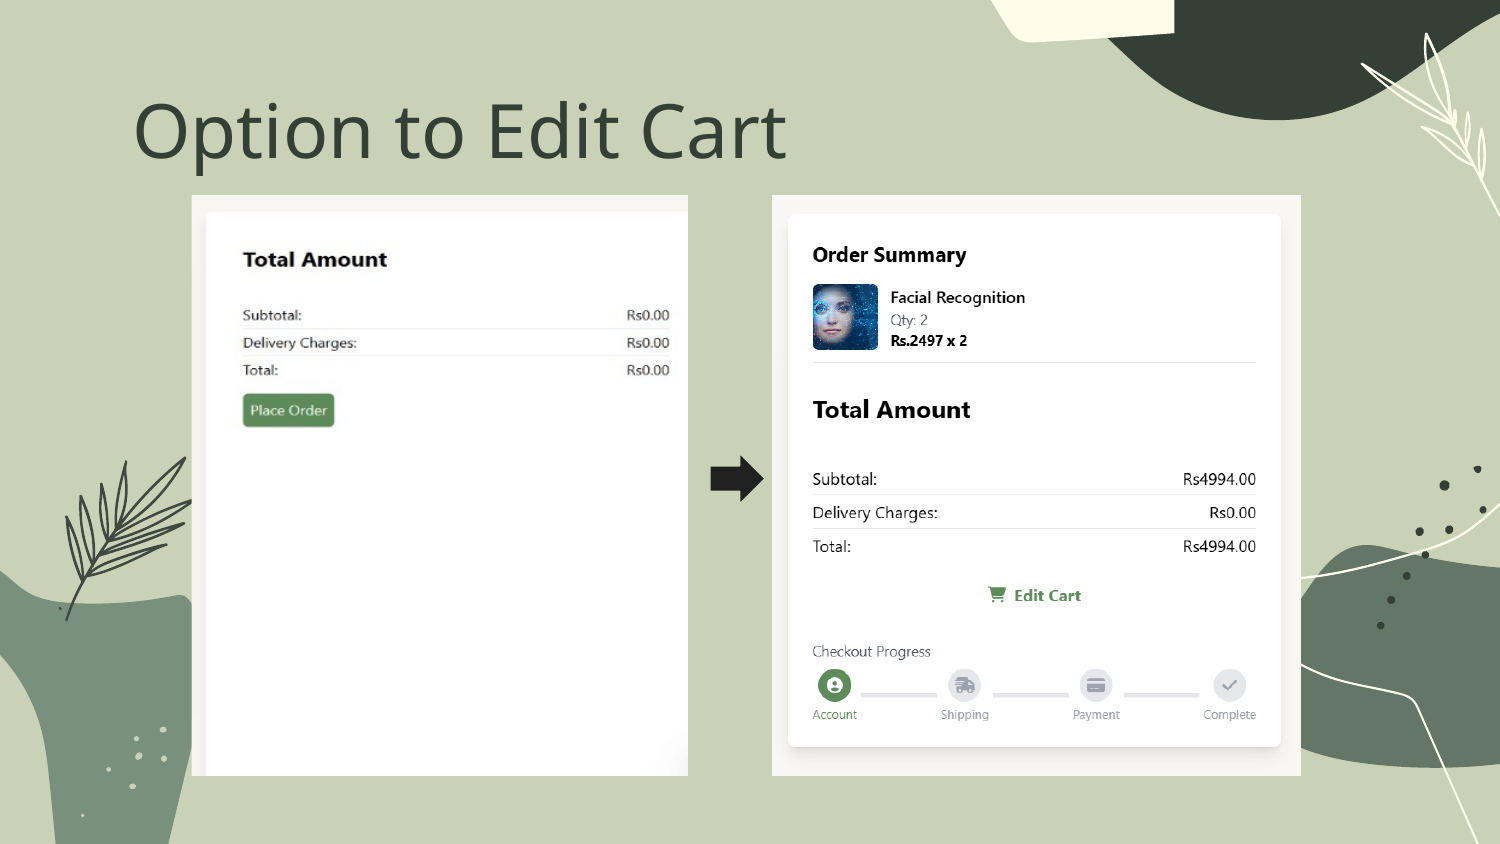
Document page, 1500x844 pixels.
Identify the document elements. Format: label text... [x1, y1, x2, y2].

picture [191, 195, 689, 776]
title Option to Edit Cart [116, 68, 1383, 214]
picture [771, 195, 1301, 776]
text_box [709, 453, 766, 505]
